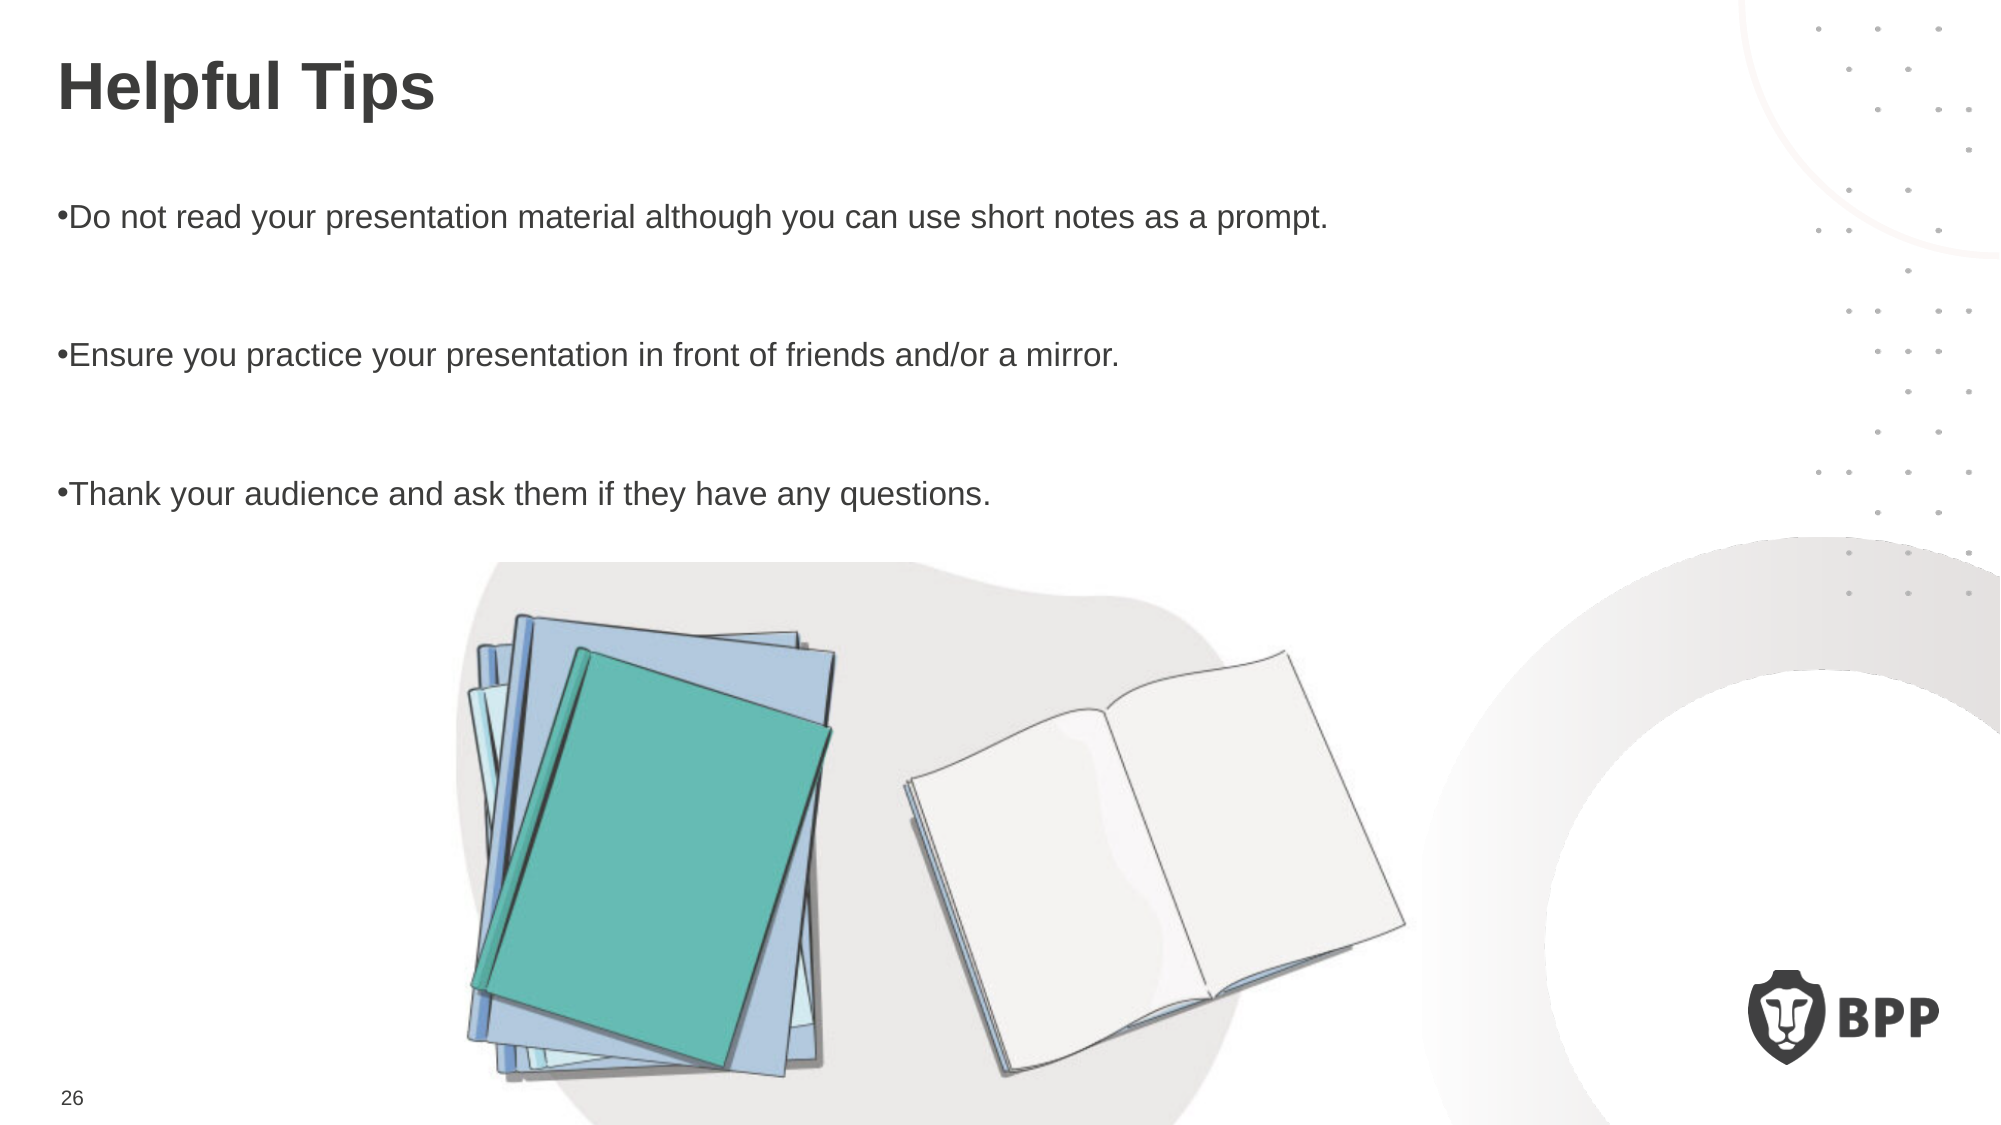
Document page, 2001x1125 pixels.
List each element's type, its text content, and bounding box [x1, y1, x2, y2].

list Do not read your presentation material although you can use short notes as a prompt. Ensure you practice your presentation in front of friends and/or a mirror. Thank your audience and ask them if they have any questions. [57, 199, 1653, 824]
picture [1816, 5, 1988, 252]
picture [398, 185, 2000, 1125]
list Helpful Tips [57, 52, 1585, 200]
slide_number 26 [45, 1067, 398, 1125]
